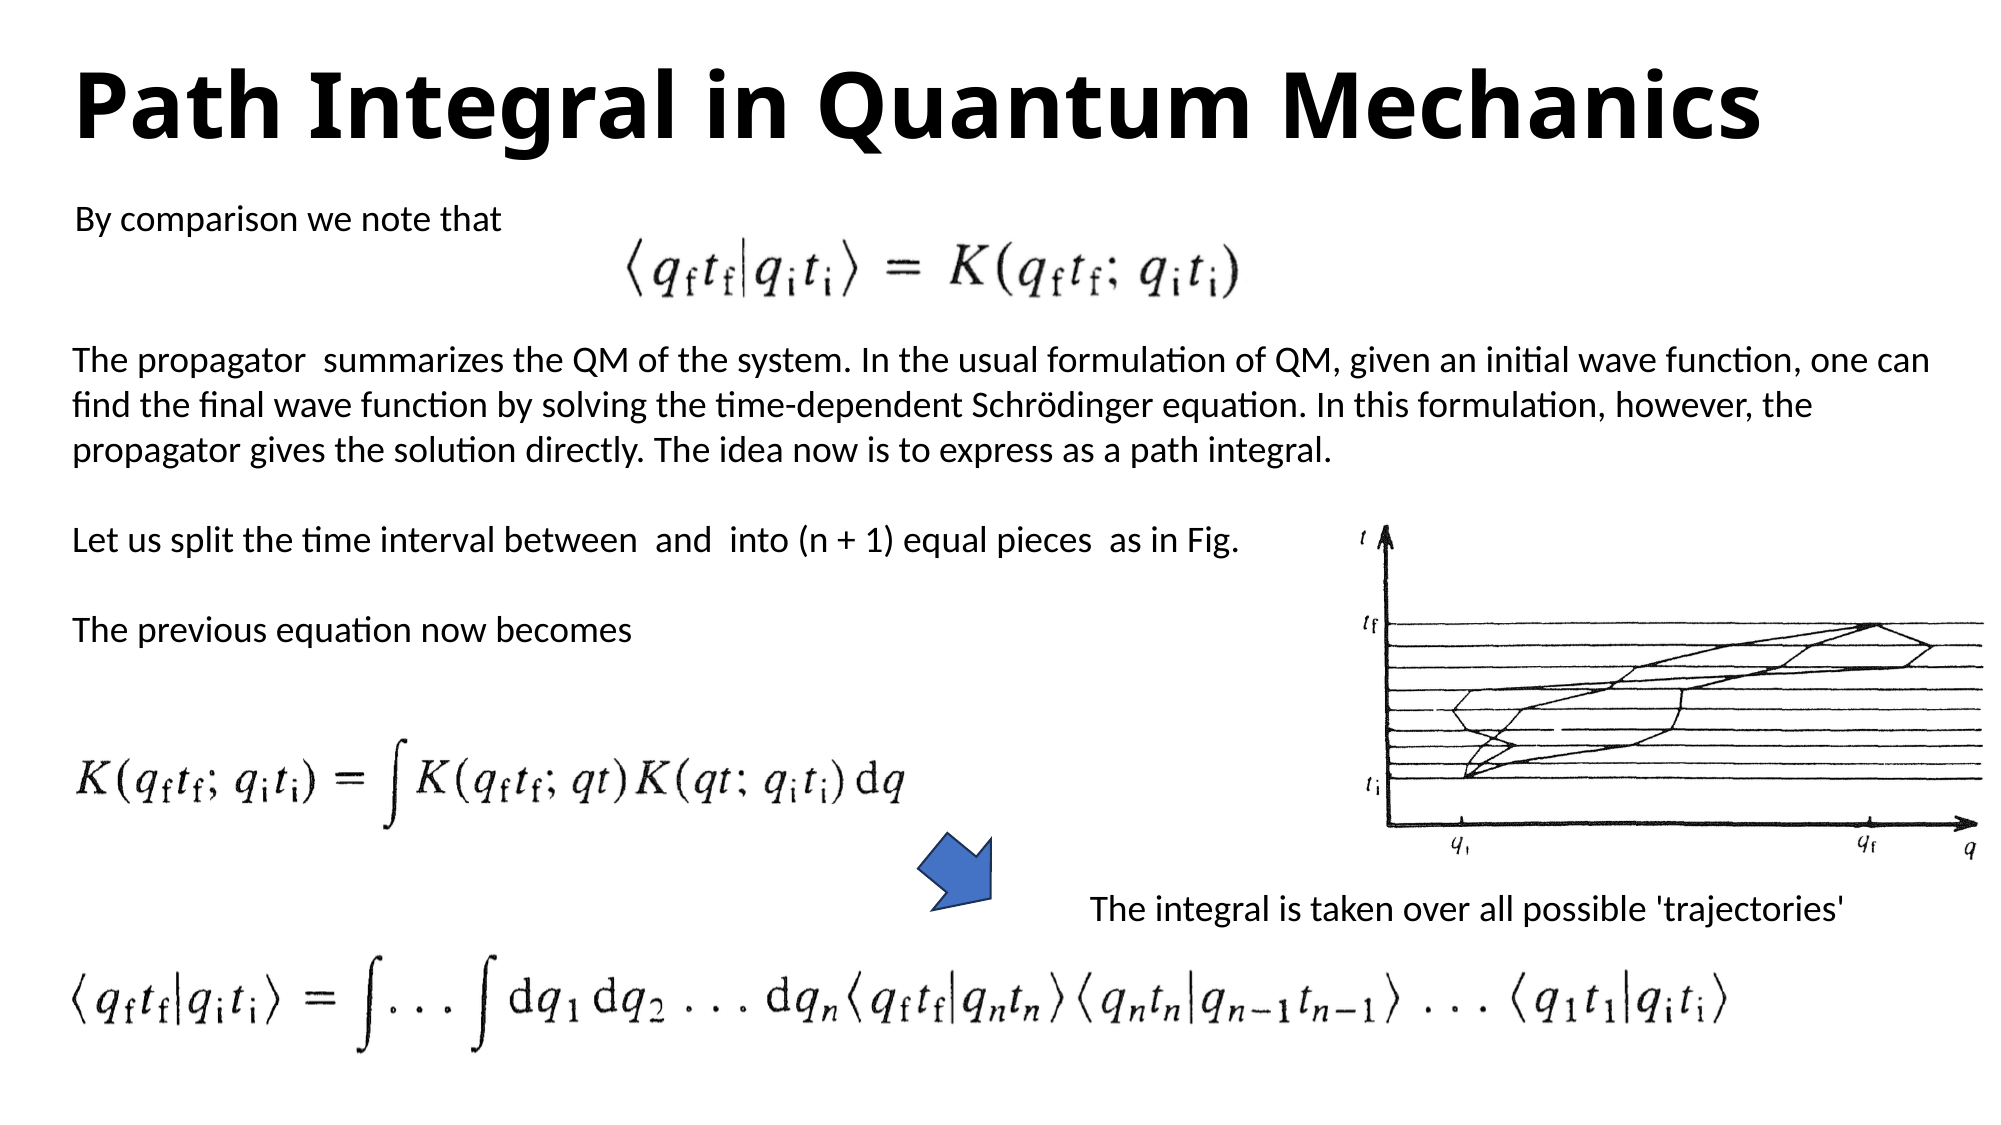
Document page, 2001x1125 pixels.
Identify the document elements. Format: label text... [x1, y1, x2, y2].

picture [57, 937, 1735, 1060]
text_box Path Integral in Quantum Mechanics [57, 0, 1783, 218]
text_box [916, 831, 992, 912]
picture [617, 218, 1247, 328]
picture [68, 719, 910, 842]
text_box By comparison we note that [59, 218, 518, 247]
picture [1335, 501, 2000, 875]
text_box The integral is taken over all possible 'trajectories' [1075, 876, 1932, 936]
